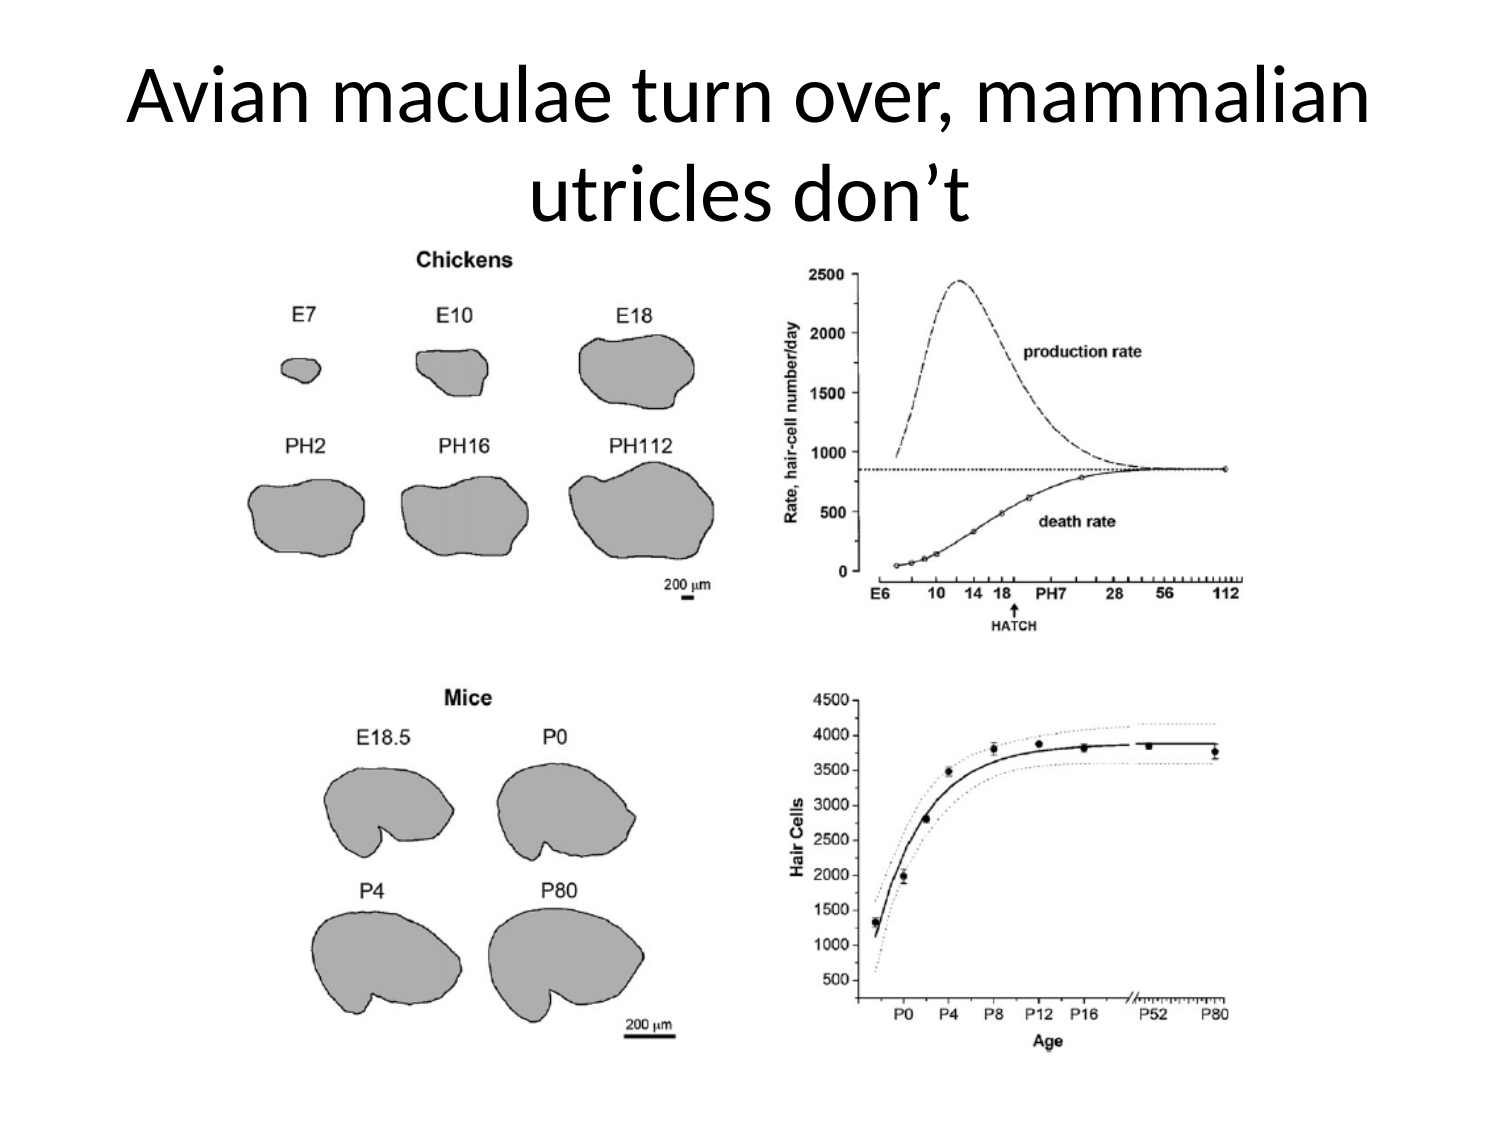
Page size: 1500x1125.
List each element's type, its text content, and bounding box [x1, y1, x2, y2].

picture [237, 249, 1251, 1057]
title Avian maculae turn over, mammalian utricles don’t [75, 45, 1425, 233]
